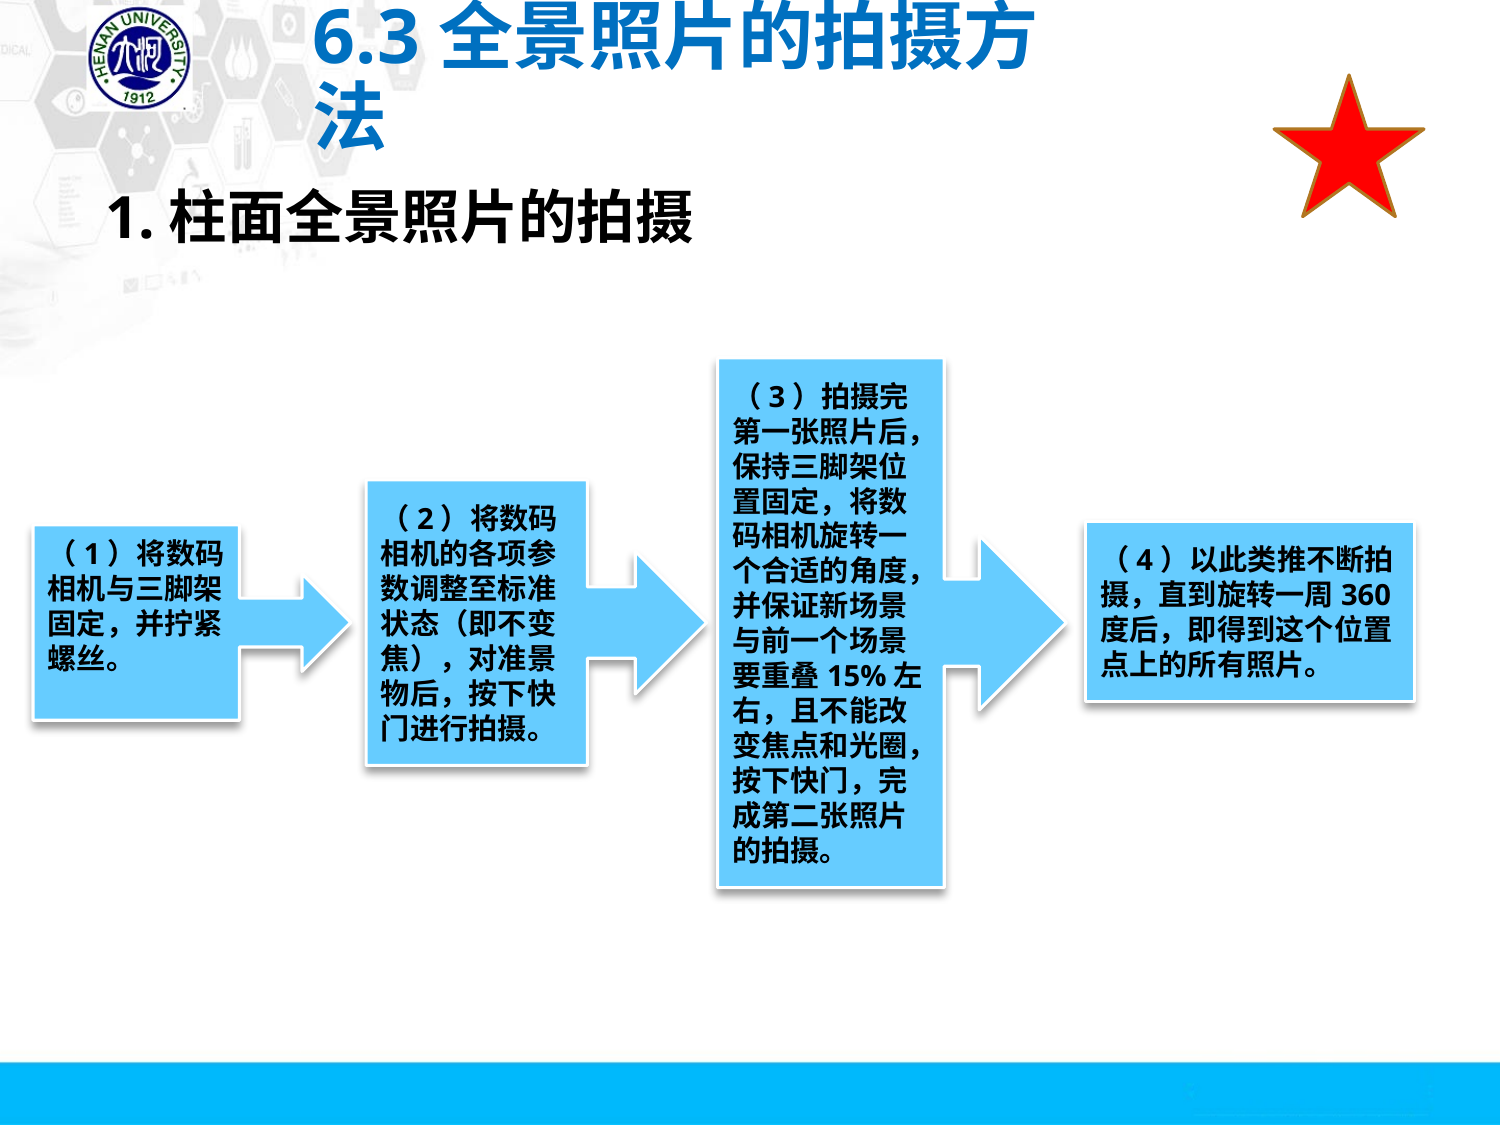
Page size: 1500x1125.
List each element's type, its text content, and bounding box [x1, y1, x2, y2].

list 1.柱面全景照片的拍摄 [90, 181, 1460, 259]
text_box （4）以此类推不断拍摄，直到旋转一周360度后，即得到这个位置点上的所有照片。 [1084, 520, 1416, 703]
title 6.3全景照片的拍摄方法 [298, 75, 1126, 169]
text_box （2）将数码相机的各项参数调整至标准状态（即不变焦），对准景物后，按下快门进行拍摄。 [364, 478, 708, 767]
text_box [1272, 73, 1426, 218]
picture [0, 75, 1500, 1063]
text_box [0, 1, 1500, 75]
text_box （1）将数码相机与三脚架固定，并拧紧螺丝。 [31, 523, 353, 722]
text_box （3）拍摄完第一张照片后，保持三脚架位置固定，将数码相机旋转一个合适的角度，并保证新场景与前一个场景要重叠15%左右，且不能改变焦点和光圈，按下快门，完成第二张照片的拍摄。 [716, 356, 1068, 890]
